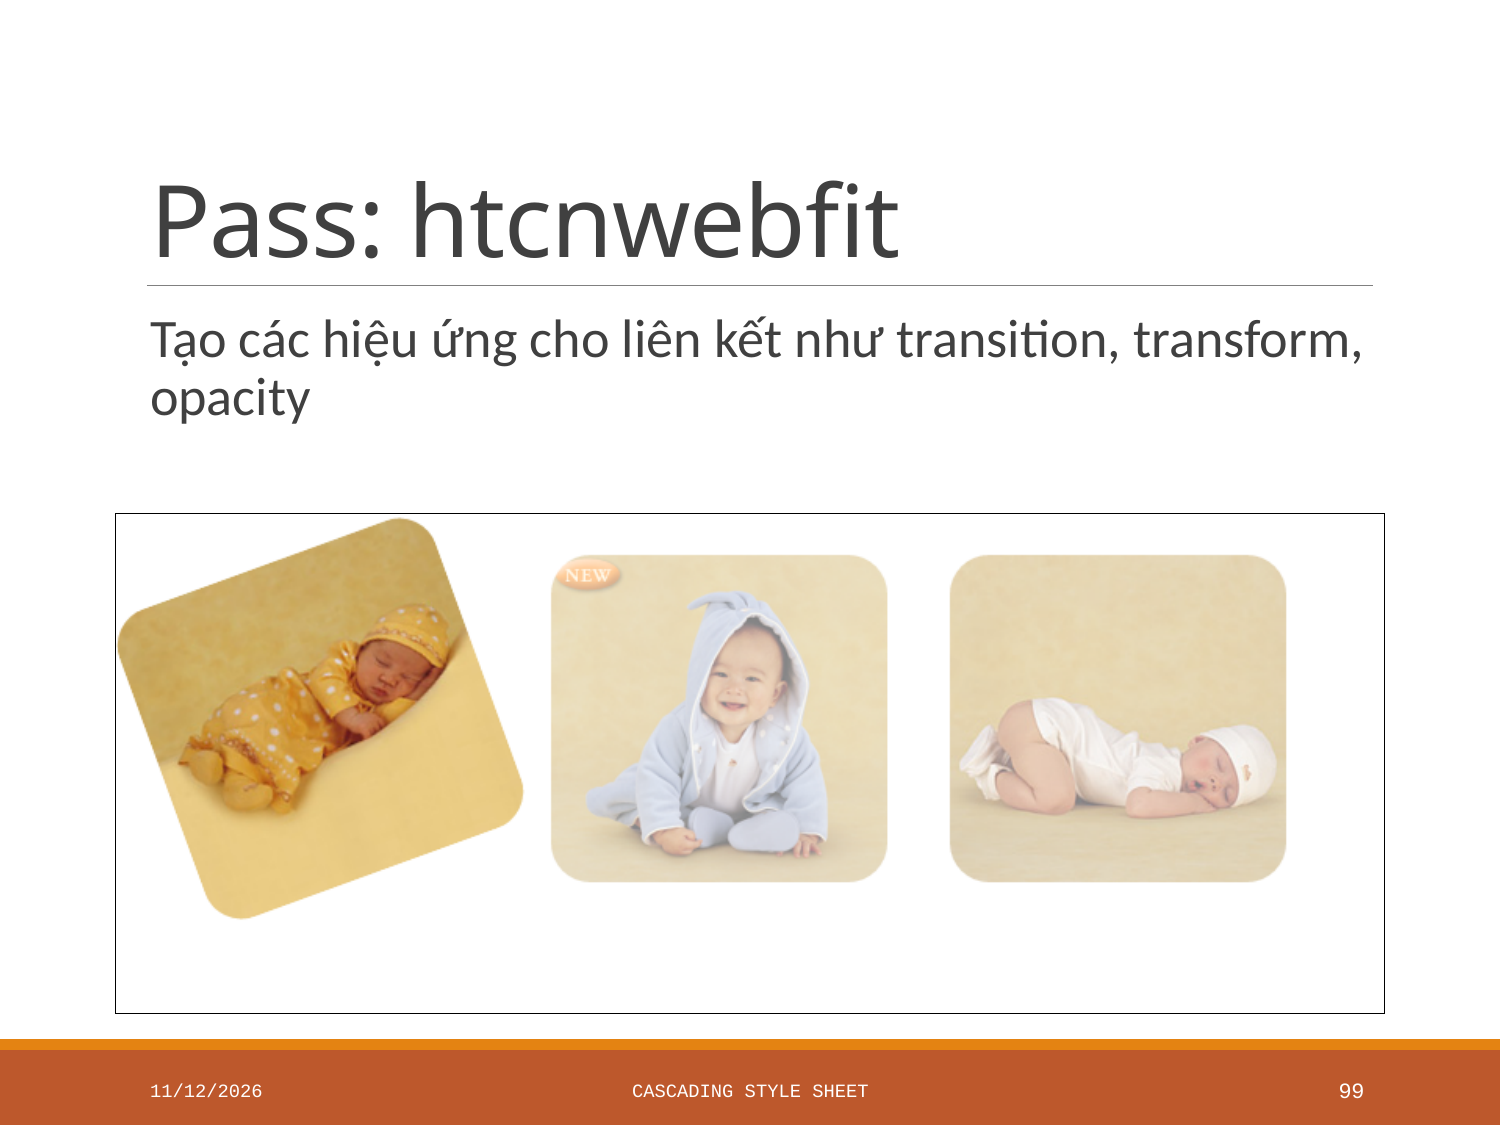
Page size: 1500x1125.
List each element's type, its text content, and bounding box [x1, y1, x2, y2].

picture [115, 512, 1385, 1014]
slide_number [135, 1059, 440, 1120]
title Pass: htcnwebfit [135, 47, 1373, 285]
slide_number 99 [1218, 1059, 1380, 1120]
footer Cascading Style Sheet [453, 1059, 1047, 1120]
list Tạo các hiệu ứng cho liên kết như transition, transform, opacity [135, 302, 1373, 509]
